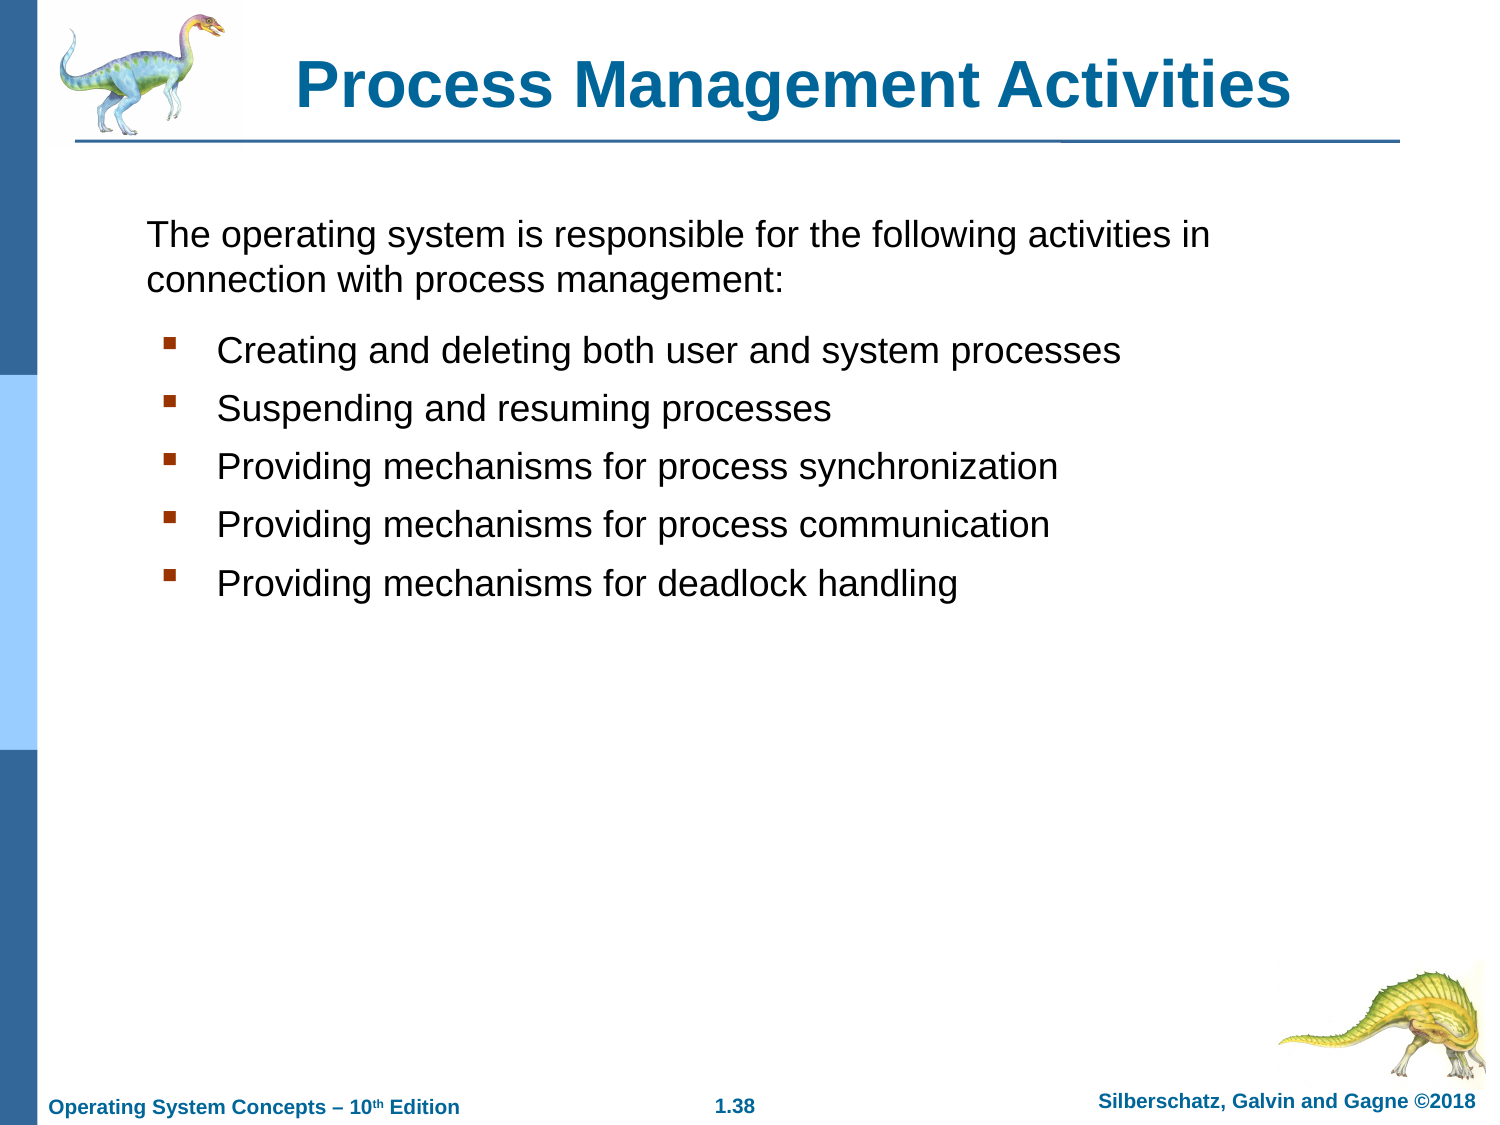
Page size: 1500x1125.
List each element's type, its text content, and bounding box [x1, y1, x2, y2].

picture [1275, 959, 1486, 1090]
text_box The operating system is responsible for the following activities in connection with process management: [131, 203, 1390, 308]
picture [46, 0, 243, 149]
list Creating and deleting both user and system processes Suspending and resuming processes Providing mechanisms for process synchronization Providing mechanisms for process communication Providing mechanisms for deadlock handling [145, 260, 1404, 923]
title Process Management Activities [185, 34, 1404, 129]
